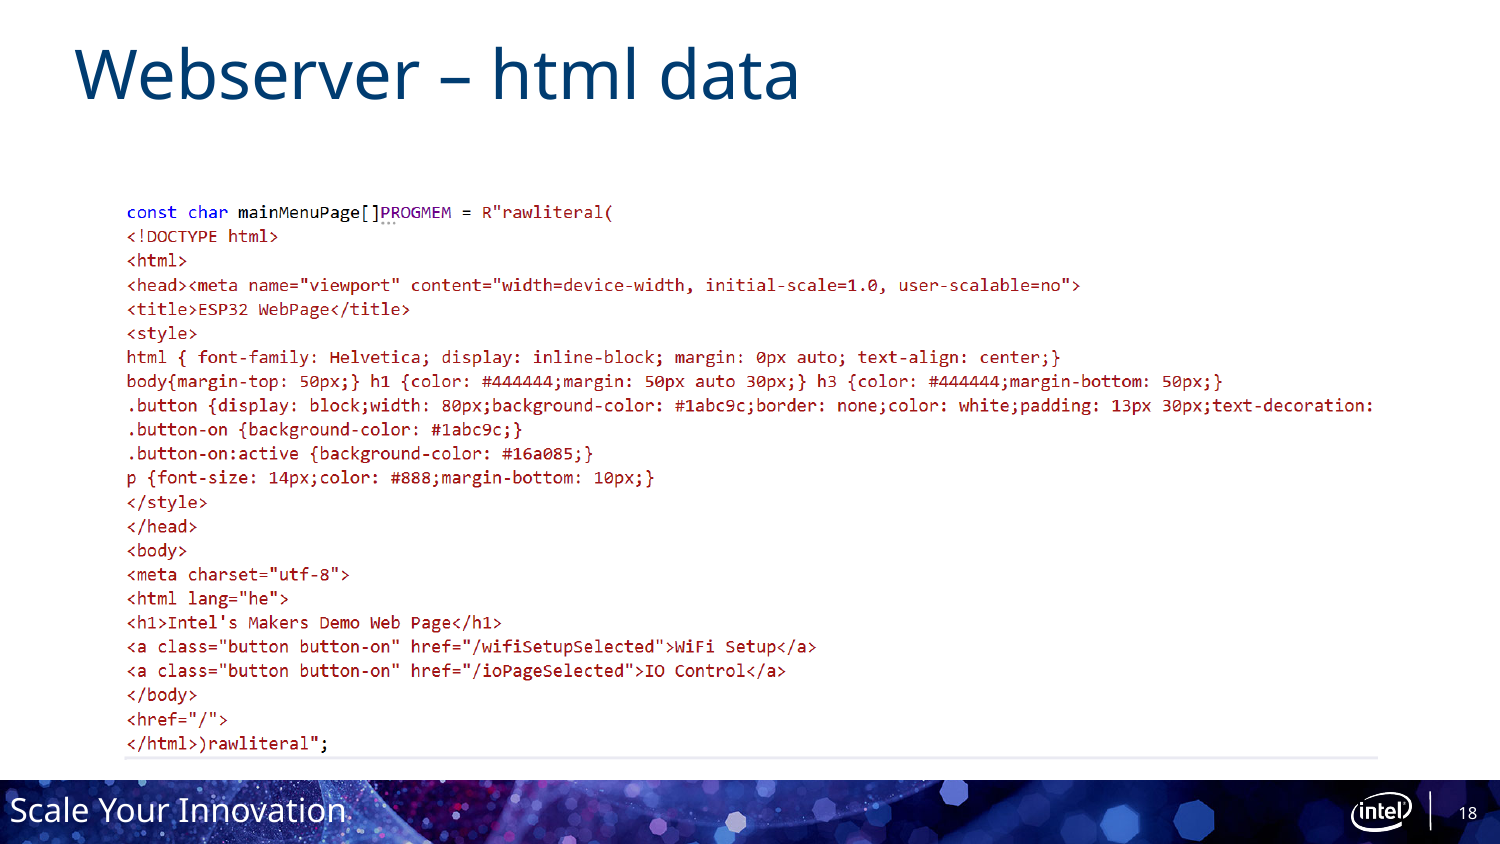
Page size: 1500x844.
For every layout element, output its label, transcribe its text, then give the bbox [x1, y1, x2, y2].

title Webserver – html data [74, 50, 1425, 194]
picture [0, 780, 1500, 844]
slide_number 18 [1127, 791, 1478, 837]
picture [121, 197, 1378, 760]
